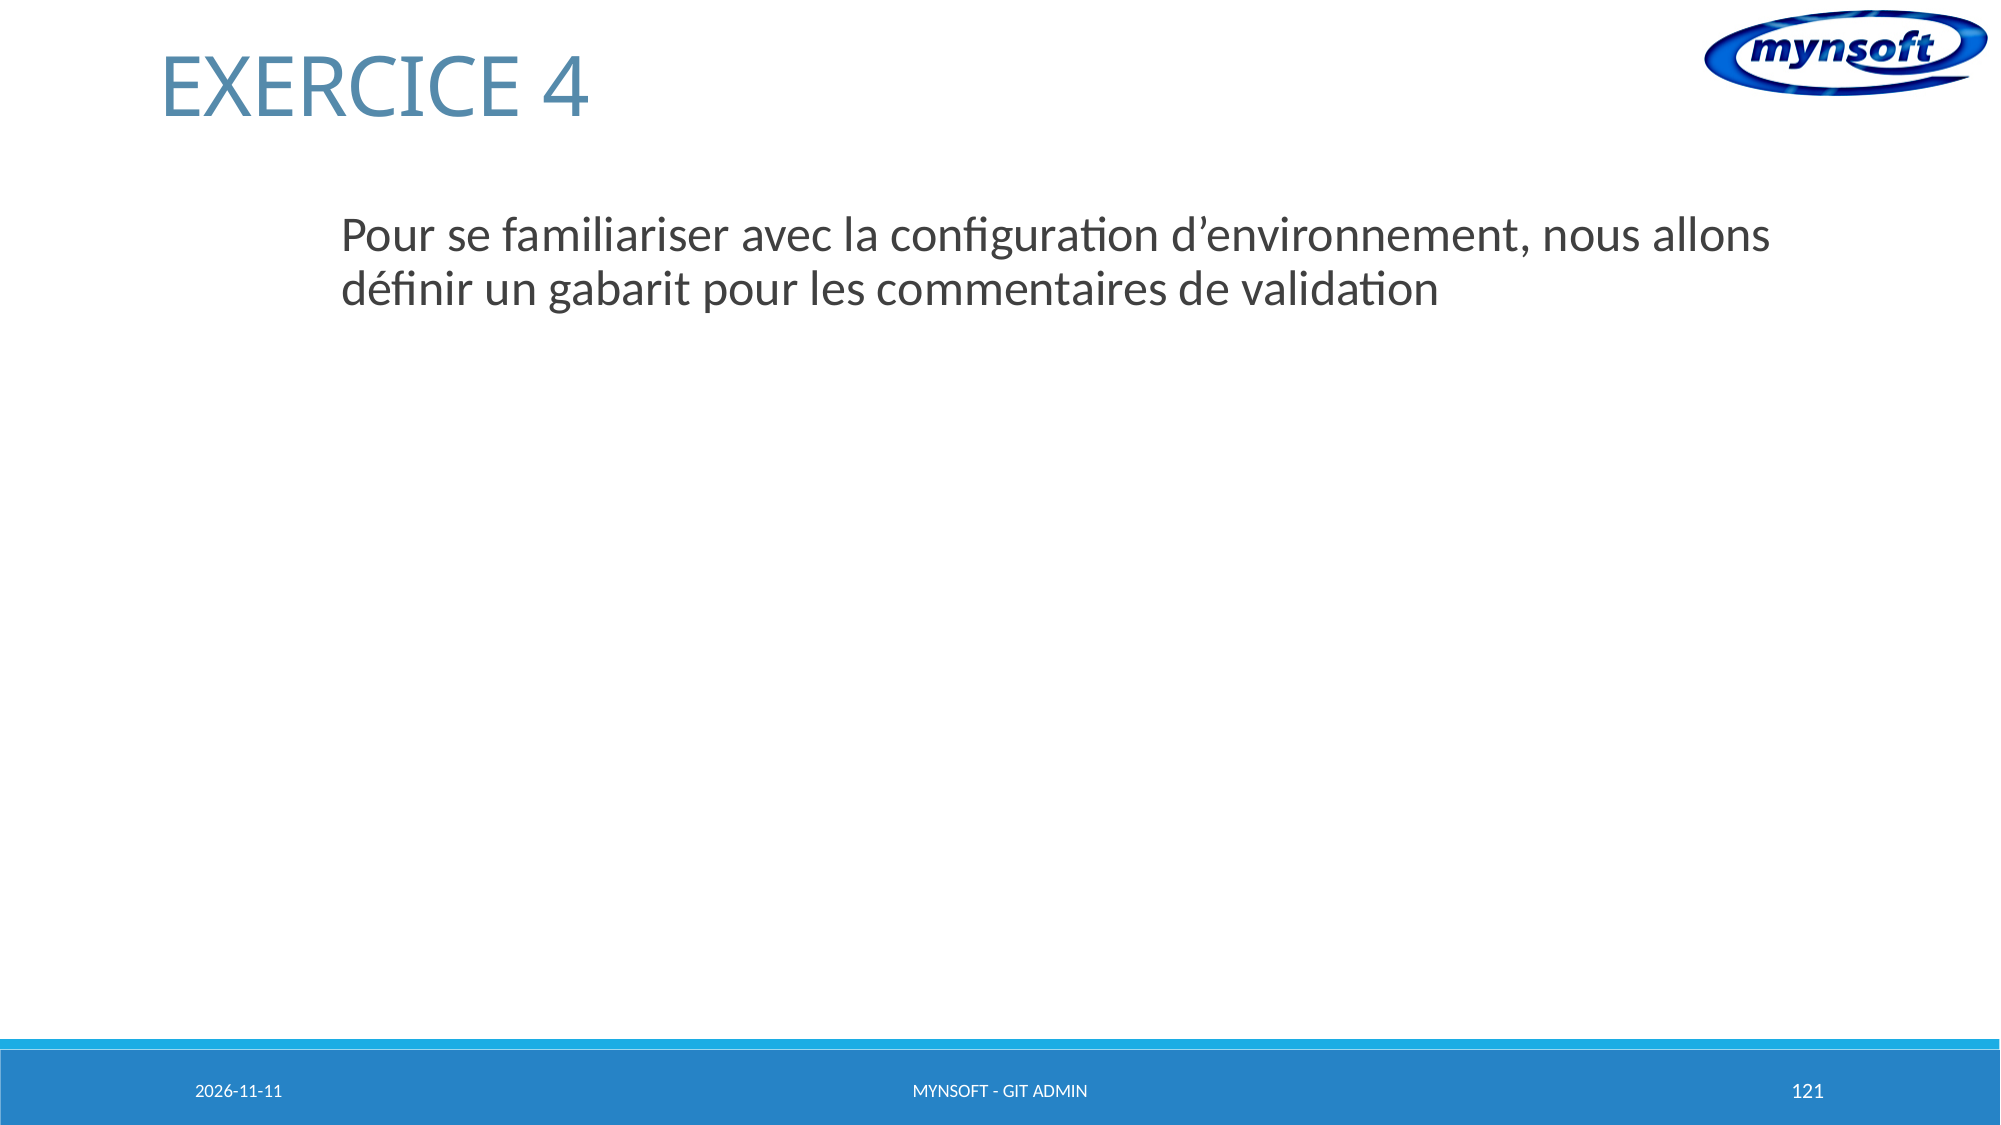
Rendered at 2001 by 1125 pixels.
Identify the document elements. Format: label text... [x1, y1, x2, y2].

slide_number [180, 1059, 586, 1120]
list Pour se familiariser avec la configuration d’environnement, nous allons définir un gabarit pour les commentaires de validation [341, 208, 1840, 926]
slide_number 121 [1624, 1059, 1840, 1120]
footer MYNSOFT - GIT ADMIN [604, 1059, 1396, 1120]
title EXERCICE 4 [158, 40, 1841, 143]
picture [1702, 8, 1990, 99]
